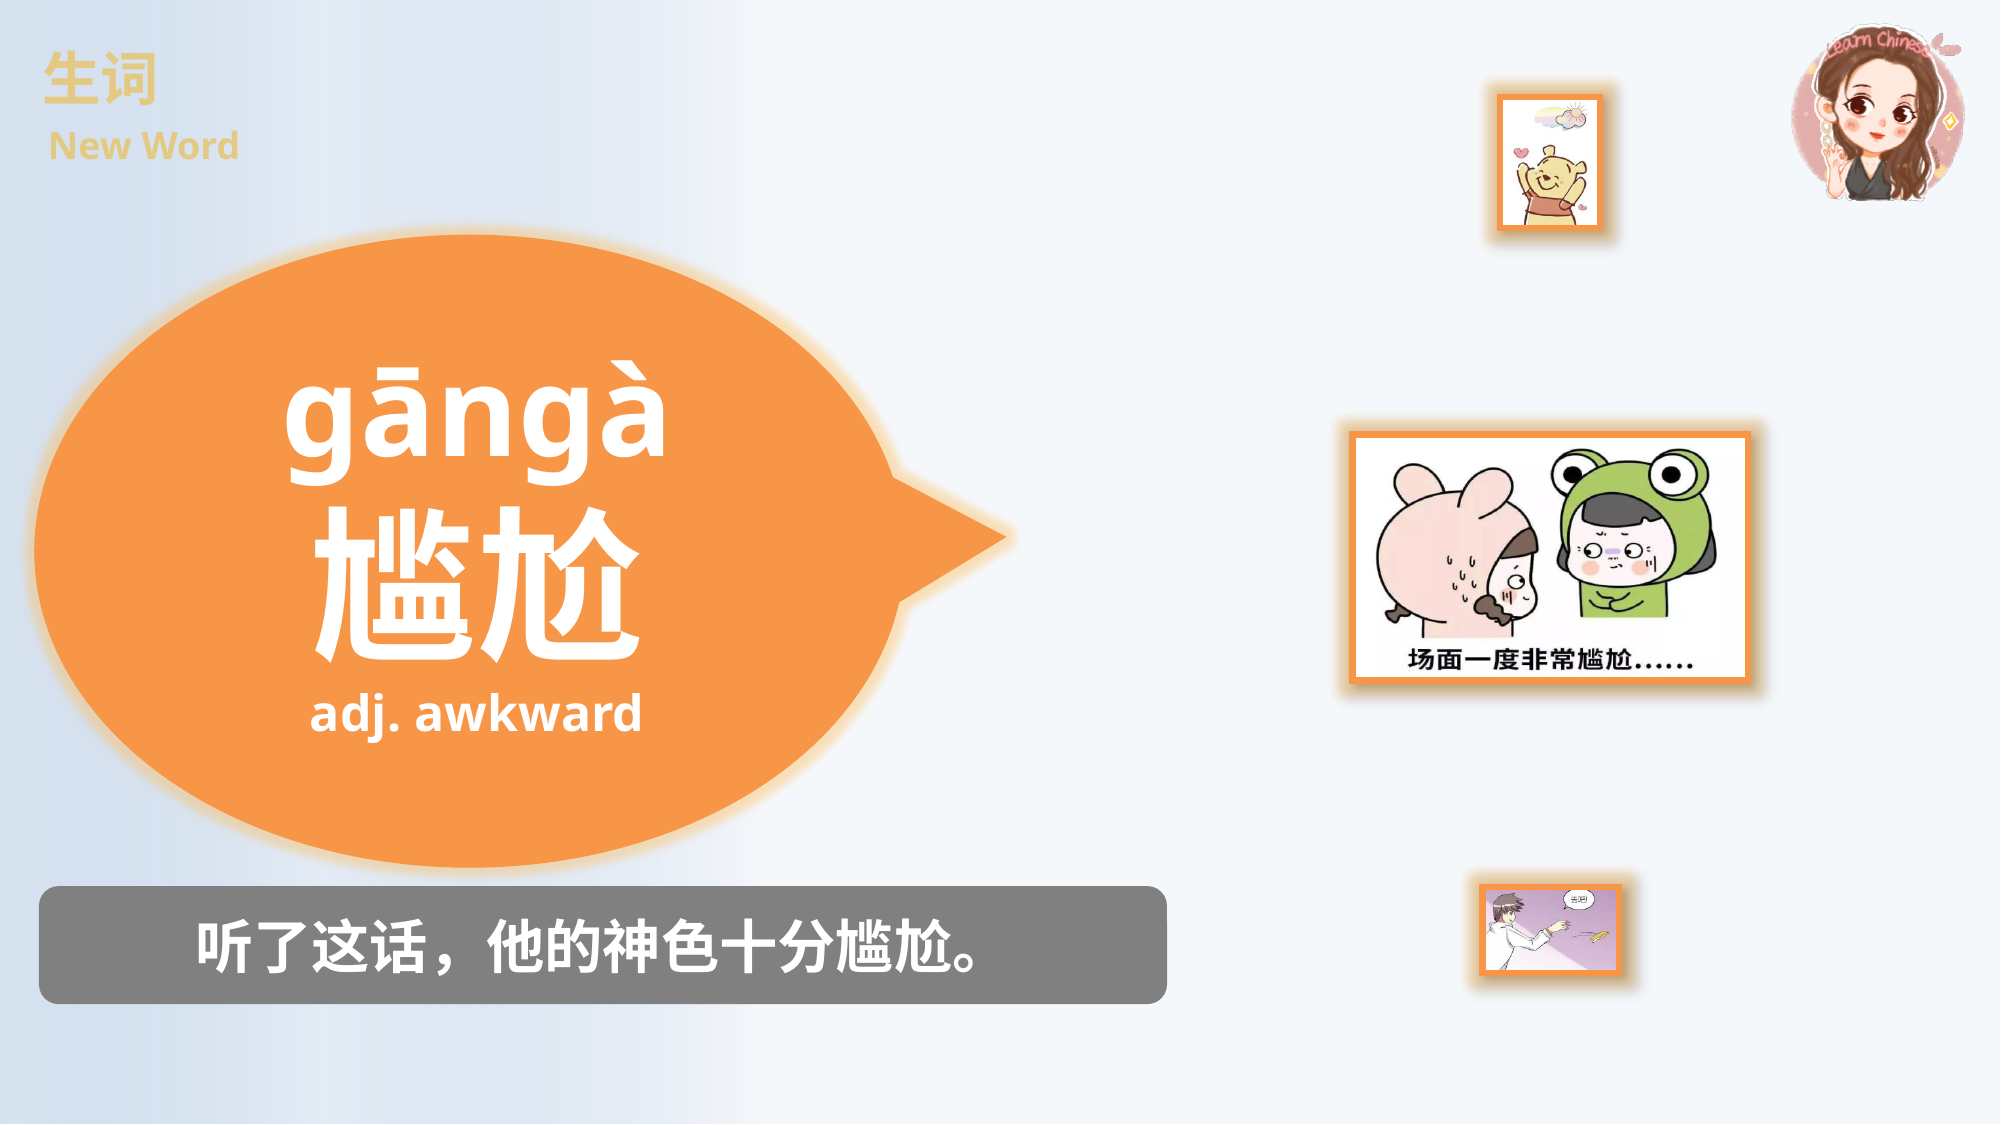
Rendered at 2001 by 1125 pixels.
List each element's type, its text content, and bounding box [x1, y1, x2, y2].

text_box 生词 [27, 35, 174, 120]
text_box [27, 239, 928, 864]
picture [0, 0, 2001, 1125]
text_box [38, 886, 1168, 1005]
text_box New Word [33, 115, 256, 175]
